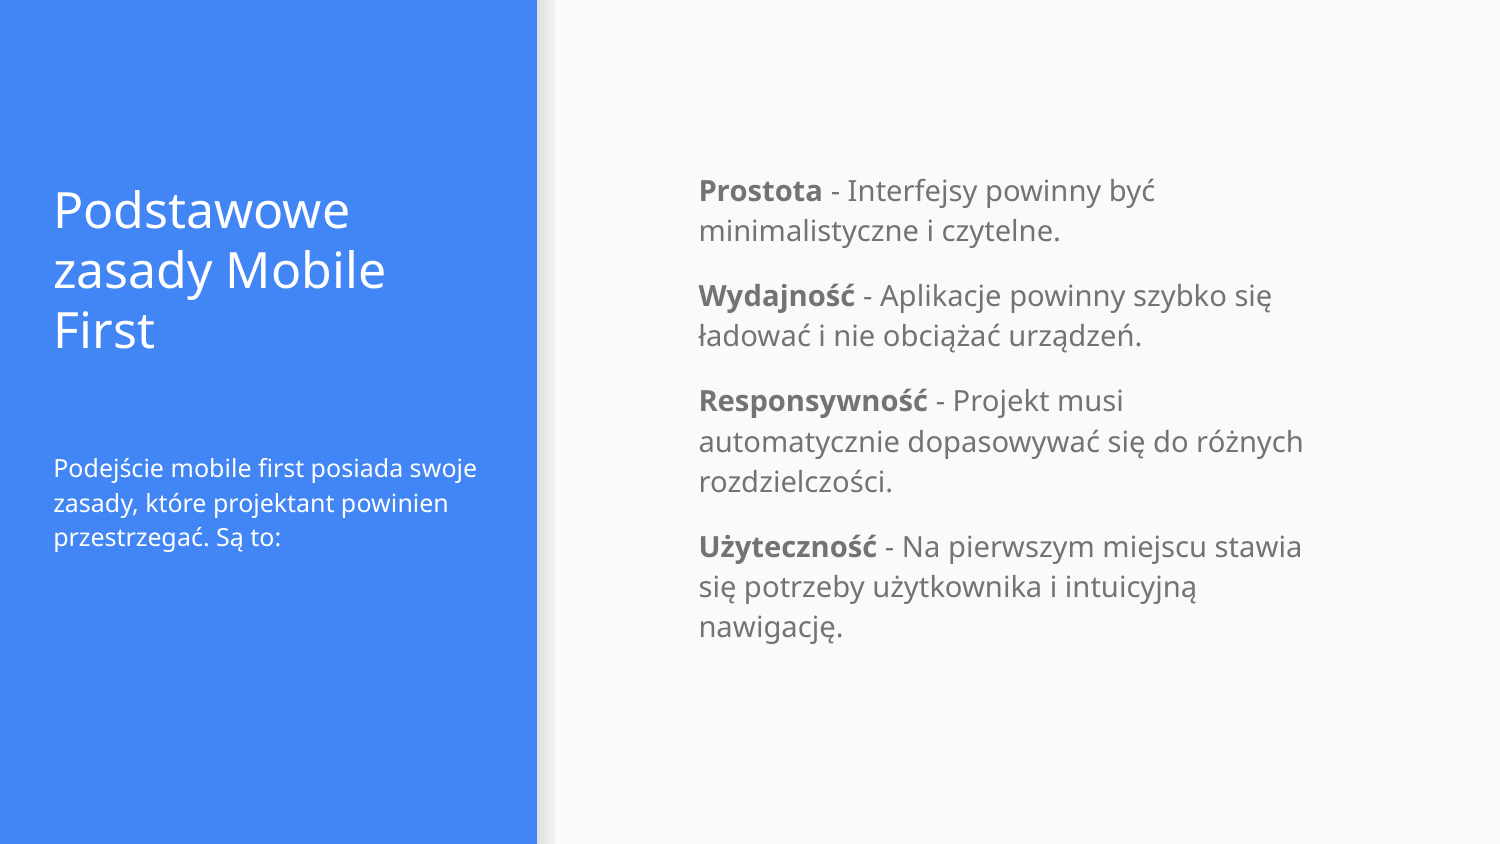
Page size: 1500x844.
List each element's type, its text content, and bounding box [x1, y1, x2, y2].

list Podejście mobile first posiada swoje zasady, które projektant powinien przestrzegać. Są to: [38, 433, 499, 735]
list Prostota - Interfejsy powinny być minimalistyczne i czytelne. Wydajność - Aplikacje powinny szybko się ładować i nie obciążać urządzeń. Responsywność - Projekt musi automatycznie dopasowywać się do różnych rozdzielczości. Użyteczność - Na pierwszym miejscu stawia się potrzeby użytkownika i intuicyjną nawigację. [608, 151, 1341, 692]
title Podstawowe zasady Mobile First [38, 138, 499, 374]
